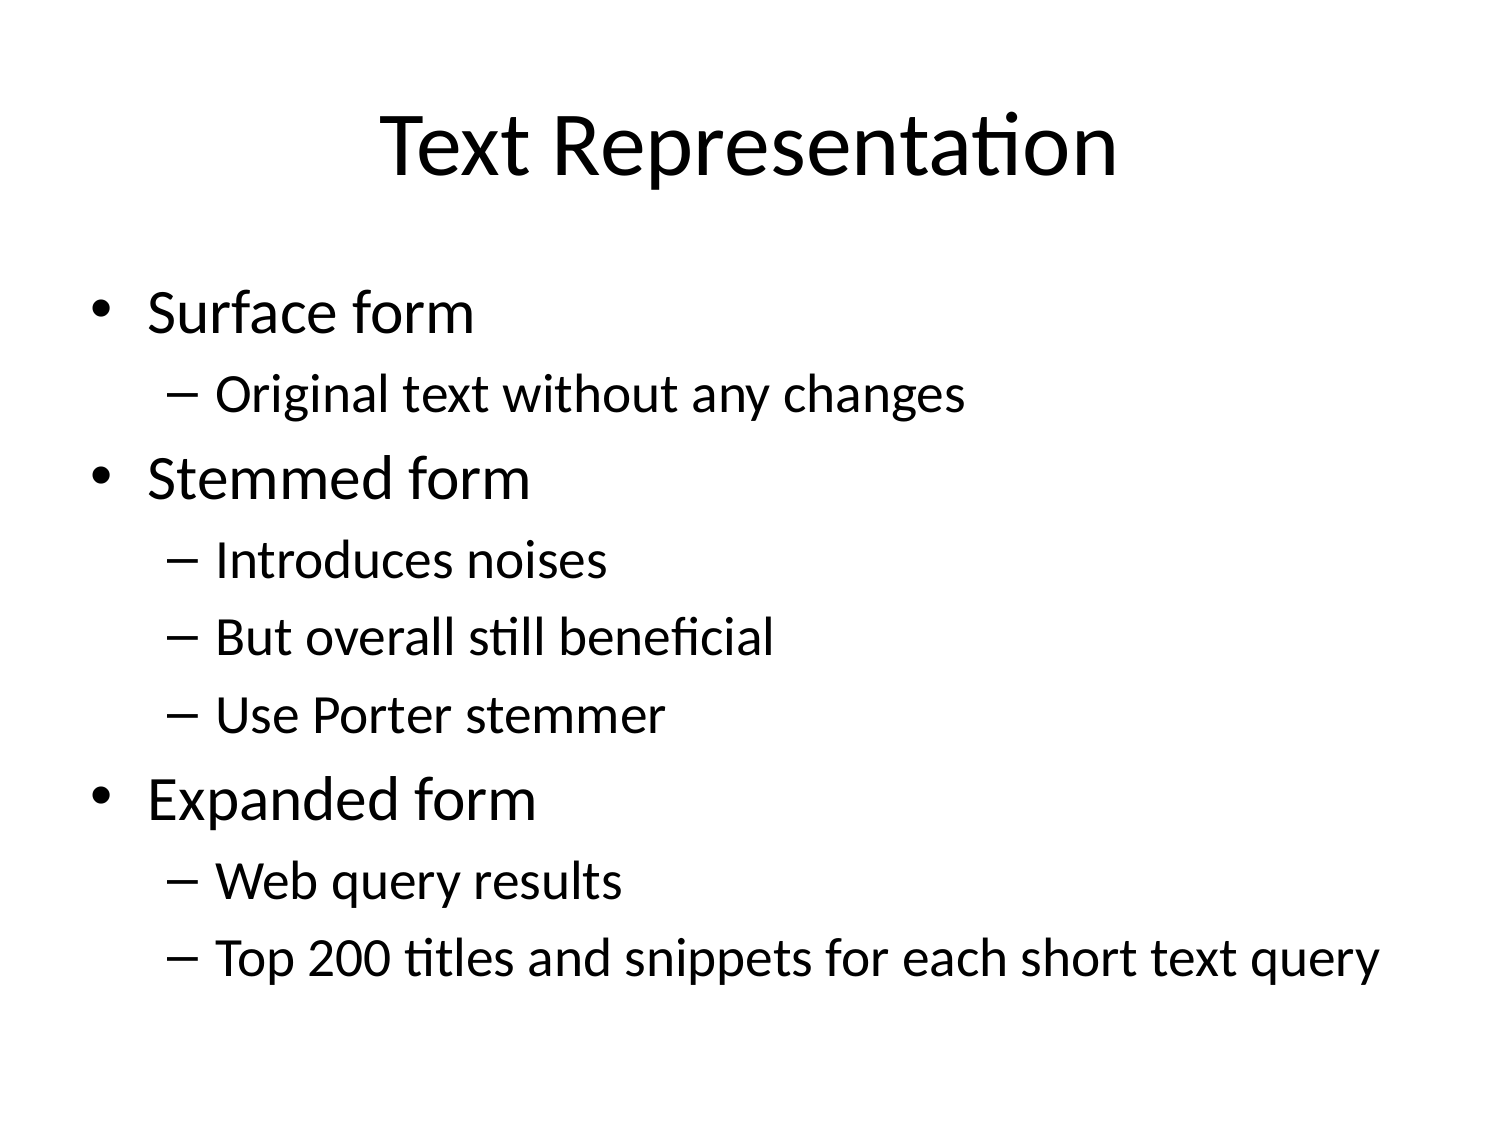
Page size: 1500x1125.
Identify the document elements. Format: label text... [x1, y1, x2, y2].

list Surface form Original text without any changes Stemmed form Introduces noises But overall still beneficial Use Porter stemmer Expanded form Web query results Top 200 titles and snippets for each short text query [75, 262, 1425, 1005]
title Text Representation [75, 45, 1425, 233]
